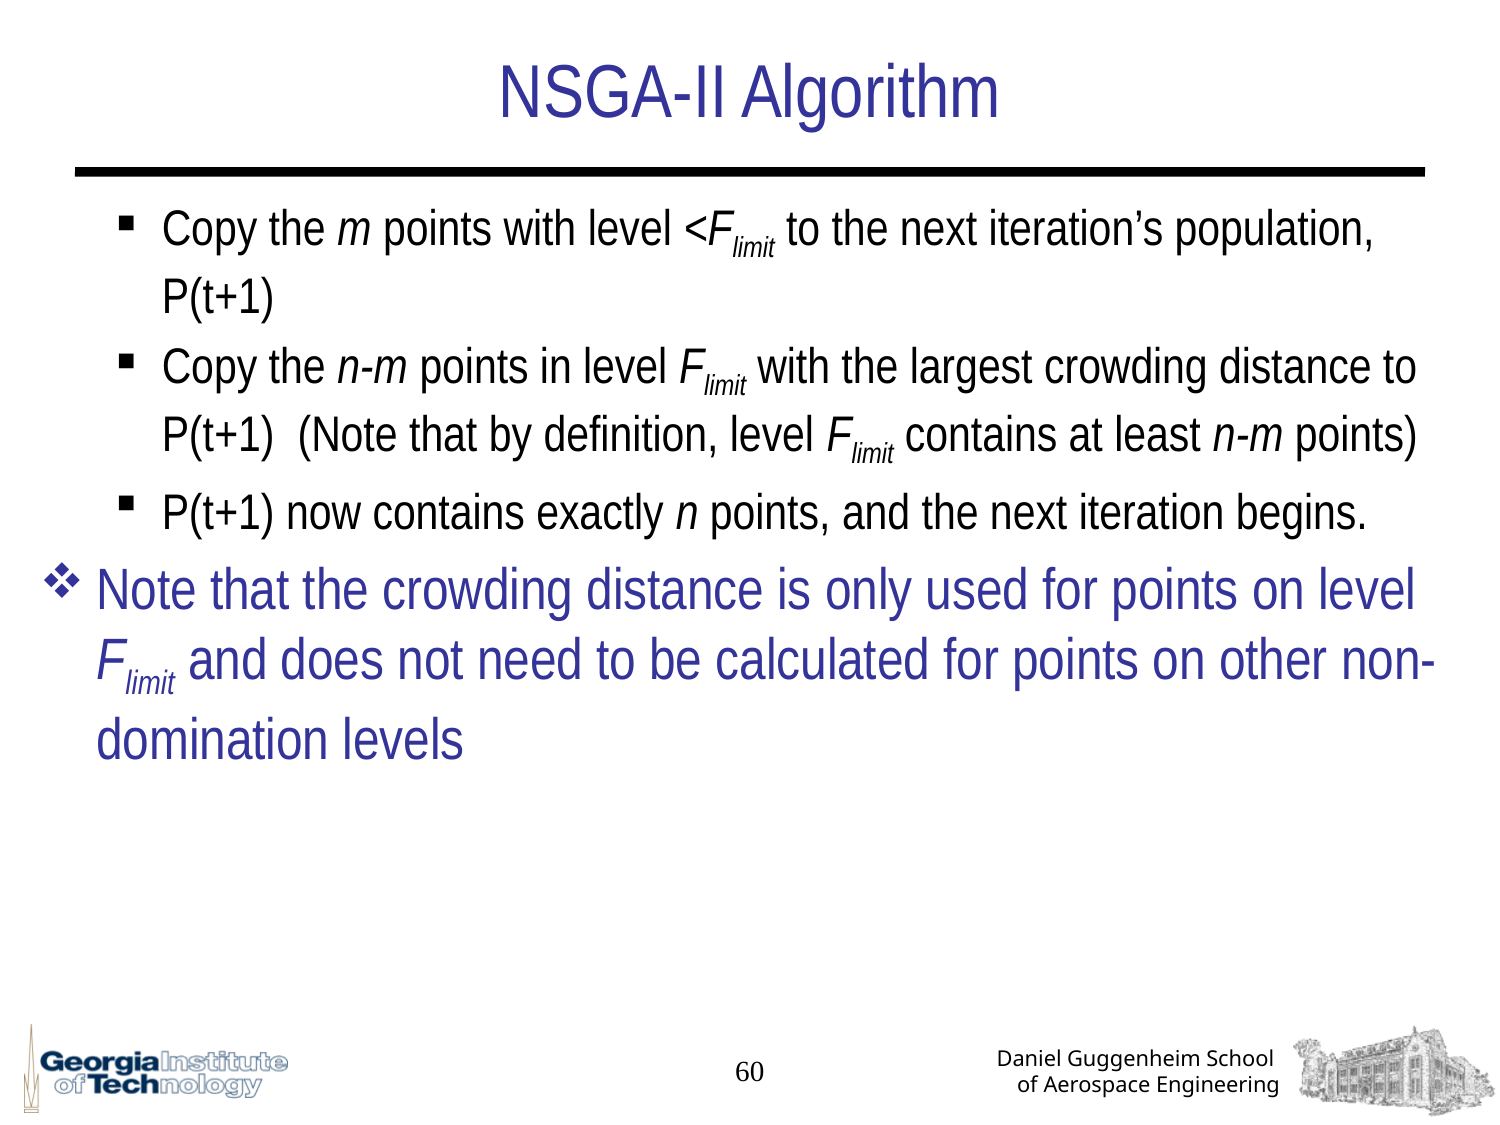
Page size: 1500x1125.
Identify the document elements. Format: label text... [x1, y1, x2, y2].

picture [1287, 1021, 1499, 1121]
title NSGA-II Algorithm [24, 12, 1476, 163]
list Copy the m points with level <Flimit to the next iteration’s population, P(t+1) Copy the n-m points in level Flimit with the largest crowding distance to P(t+1) (Note that by definition, level Flimit contains at least n-m points) P(t+1) now contains exactly n points, and the next iteration begins. Note that the crowding distance is only used for points on level Flimit and does not need to be calculated for points on other non-domination levels [24, 187, 1476, 1001]
picture [24, 1024, 288, 1113]
